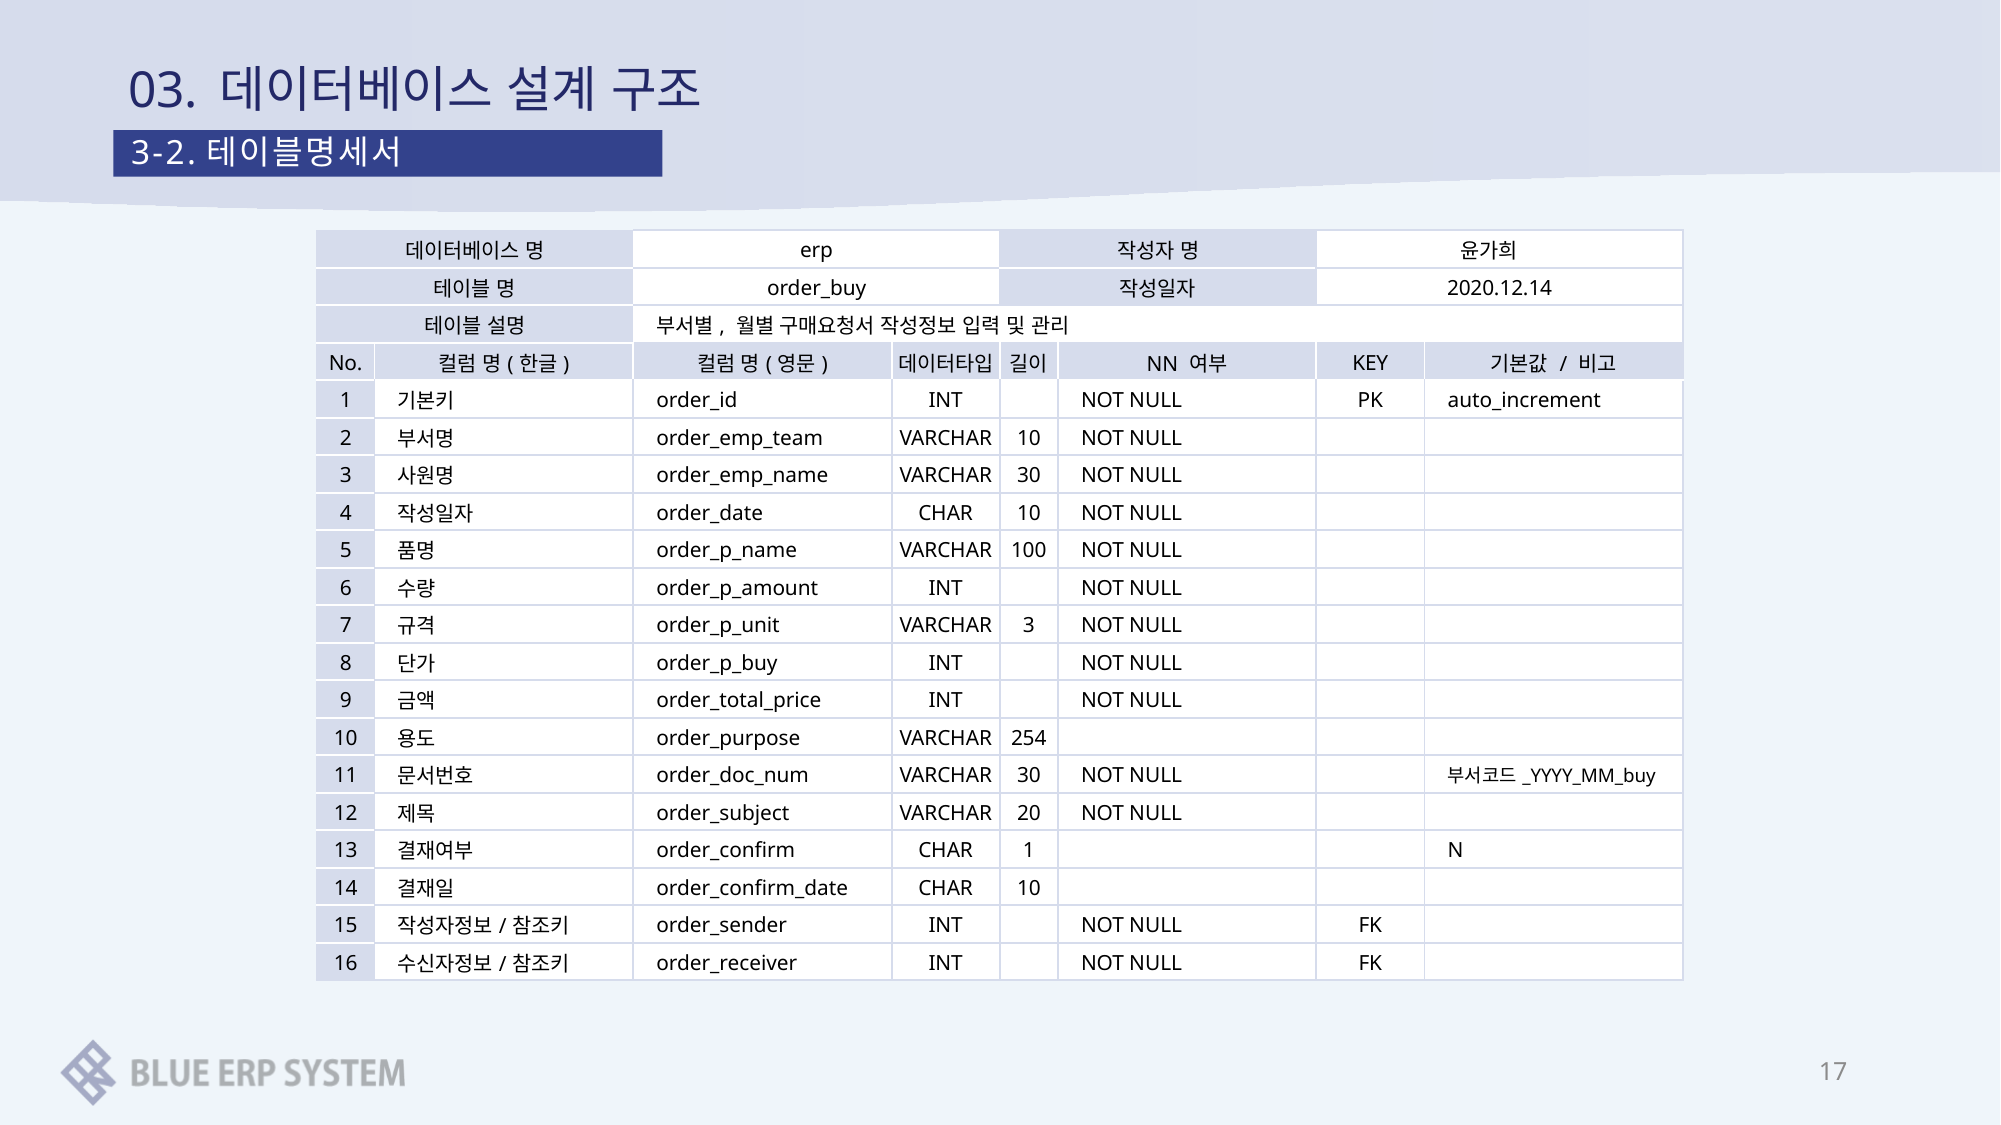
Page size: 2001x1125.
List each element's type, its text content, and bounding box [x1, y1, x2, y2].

table_cell order_doc_num [634, 756, 891, 792]
table_cell VARCHAR [893, 756, 999, 792]
table_cell VARCHAR [893, 606, 999, 642]
table_cell 1 [1001, 831, 1057, 867]
table_cell INT [893, 644, 999, 679]
table_cell [1317, 644, 1424, 679]
table_cell NOT NULL [1059, 906, 1315, 942]
table_cell [1317, 681, 1424, 717]
table_header 작성자 명 [1001, 231, 1315, 267]
table_cell INT [893, 944, 999, 979]
table_cell [1001, 569, 1057, 604]
table_header erp [633, 231, 999, 267]
table_cell 3 [318, 456, 374, 492]
table_cell order_purpose [634, 719, 891, 754]
table_cell NOT NULL [1059, 531, 1315, 567]
table_cell NOT NULL [1059, 944, 1315, 979]
table_cell 테이블 명 [318, 269, 633, 304]
table_cell 컬럼 명(한글) [375, 344, 632, 379]
table_cell NOT NULL [1059, 569, 1315, 604]
table_cell [1317, 794, 1424, 829]
table_cell NOT NULL [1059, 681, 1315, 717]
table_cell [1317, 831, 1424, 867]
table_cell 기본키 [375, 381, 632, 417]
table_cell CHAR [893, 831, 999, 867]
table_cell 규격 [375, 606, 632, 642]
table_cell No. [318, 344, 374, 379]
table_cell 결재여부 [375, 831, 632, 867]
table_cell [1317, 419, 1424, 454]
table_cell [1317, 569, 1424, 604]
table_cell [1317, 869, 1424, 904]
table_cell 10 [318, 719, 374, 754]
table_cell NOT NULL [1059, 419, 1315, 454]
table_cell NOT NULL [1059, 456, 1315, 492]
table_cell [1425, 681, 1682, 717]
table_cell 부서별, 월별 구매요청서 작성정보 입력 및 관리 [633, 306, 1682, 342]
table_cell 부서코드_YYYY_MM_buy [1425, 756, 1682, 792]
table_cell order_id [634, 381, 891, 417]
table_cell auto_increment [1425, 381, 1682, 417]
table_cell 11 [318, 756, 374, 792]
table_cell [1001, 381, 1057, 417]
table_cell [1425, 794, 1682, 829]
table_cell 30 [1001, 456, 1057, 492]
table_cell INT [893, 681, 999, 717]
table_cell [1317, 456, 1424, 492]
table_cell VARCHAR [893, 719, 999, 754]
table_cell [1317, 756, 1424, 792]
table_cell [1059, 831, 1315, 867]
table_cell [1425, 869, 1682, 904]
list 3-2.테이블명세서 [113, 130, 663, 177]
table_cell 부서명 [375, 419, 632, 454]
table_cell 수신자정보/참조키 [375, 944, 632, 979]
table_header 데이터베이스 명 [318, 230, 633, 267]
table_cell [1425, 906, 1682, 942]
table_cell PK [1317, 381, 1424, 417]
table_cell [1059, 869, 1315, 904]
table_cell 3 [1001, 606, 1057, 642]
table_cell KEY [1317, 344, 1424, 379]
table_cell CHAR [893, 494, 999, 529]
table_cell 컬럼 명(영문) [634, 344, 891, 379]
table_header 윤가희 [1317, 231, 1682, 267]
table_cell order_p_unit [634, 606, 891, 642]
table_cell 작성일자 [1001, 269, 1315, 304]
table_cell 2 [318, 419, 374, 454]
table_cell 길이 [1001, 344, 1057, 379]
table_cell 용도 [375, 719, 632, 754]
table_cell VARCHAR [893, 531, 999, 567]
table_cell FK [1317, 944, 1424, 979]
table_cell CHAR [893, 869, 999, 904]
table_cell 4 [318, 494, 374, 529]
table_cell 10 [1001, 494, 1057, 529]
table_cell [1059, 719, 1315, 754]
table_cell 7 [318, 606, 374, 642]
table_cell order_emp_team [634, 419, 891, 454]
table_cell order_p_buy [634, 644, 891, 679]
table_cell emp_license3 [60, 1039, 405, 1106]
table_cell [1001, 944, 1057, 979]
table_cell 6 [318, 569, 374, 604]
table_cell 13 [318, 831, 374, 867]
table_cell [1425, 944, 1682, 979]
table_cell NOT NULL [1059, 381, 1315, 417]
table_cell 수량 [375, 569, 632, 604]
slide_number 17 [1412, 1042, 1863, 1103]
table_cell order_receiver [634, 944, 891, 979]
table_cell 단가 [375, 644, 632, 679]
table_cell 8 [318, 644, 374, 679]
table_cell order_confirm [634, 831, 891, 867]
table_cell [1425, 531, 1682, 567]
table_cell NOT NULL [1059, 494, 1315, 529]
table_cell order_total_price [634, 681, 891, 717]
table_cell 사원명 [375, 456, 632, 492]
table_cell INT [893, 569, 999, 604]
table_cell [1317, 719, 1424, 754]
table_cell [1317, 606, 1424, 642]
table_cell 기본값 / 비고 [1425, 344, 1682, 379]
table_cell N [1425, 831, 1682, 867]
table_cell [1317, 531, 1424, 567]
table_cell INT [893, 381, 999, 417]
table_cell [1425, 719, 1682, 754]
table_cell 30 [1001, 756, 1057, 792]
table_cell 테이블 설명 [318, 306, 633, 342]
table_cell NOT NULL [1059, 606, 1315, 642]
table_cell VARCHAR [893, 456, 999, 492]
table_cell 10 [1001, 869, 1057, 904]
table_cell [1317, 494, 1424, 529]
table_cell 12 [318, 794, 374, 829]
table_cell 2020.12.14 [1317, 269, 1682, 304]
table_cell 254 [1001, 719, 1057, 754]
table_cell FK [1317, 906, 1424, 942]
table_cell order_buy [633, 269, 999, 304]
table_cell 5 [318, 531, 374, 567]
table_cell [1001, 681, 1057, 717]
table_cell NOT NULL [1059, 644, 1315, 679]
table_cell 문서번호 [375, 756, 632, 792]
table_cell [1001, 906, 1057, 942]
table_cell 금액 [375, 681, 632, 717]
table_cell 데이터타입 [893, 344, 999, 379]
table_cell order_p_name [634, 531, 891, 567]
table_cell 1 [318, 381, 374, 417]
table_cell [1425, 419, 1682, 454]
table_cell 20 [1001, 794, 1057, 829]
table_cell order_emp_name [634, 456, 891, 492]
table_cell INT [893, 906, 999, 942]
table_cell 결재일 [375, 869, 632, 904]
table_cell NOT NULL [1059, 794, 1315, 829]
table_cell 100 [1001, 531, 1057, 567]
table_cell 15 [318, 906, 374, 942]
table_cell 14 [318, 869, 374, 904]
table_cell [1425, 644, 1682, 679]
table_cell 제목 [375, 794, 632, 829]
table_cell order_confirm_date [634, 869, 891, 904]
table_cell [1425, 494, 1682, 529]
table_cell order_sender [634, 906, 891, 942]
table_cell 9 [318, 681, 374, 717]
table_cell 10 [1001, 419, 1057, 454]
table_cell 작성자정보/참조키 [375, 906, 632, 942]
table_cell NN 여부 [1059, 344, 1315, 379]
table_cell [1001, 644, 1057, 679]
table_cell NOT NULL [1059, 756, 1315, 792]
table_cell VARCHAR [893, 794, 999, 829]
table_cell [1425, 456, 1682, 492]
table_cell order_date [634, 494, 891, 529]
table_cell 16 [318, 944, 374, 979]
table_cell order_p_amount [634, 569, 891, 604]
table_cell [1425, 569, 1682, 604]
table_cell VARCHAR [893, 419, 999, 454]
table_cell [1425, 606, 1682, 642]
table_cell 품명 [375, 531, 632, 567]
table_cell 작성일자 [375, 494, 632, 529]
title 03. 데이터베이스 설계 구조 [113, 42, 1396, 131]
table_cell order_subject [634, 794, 891, 829]
